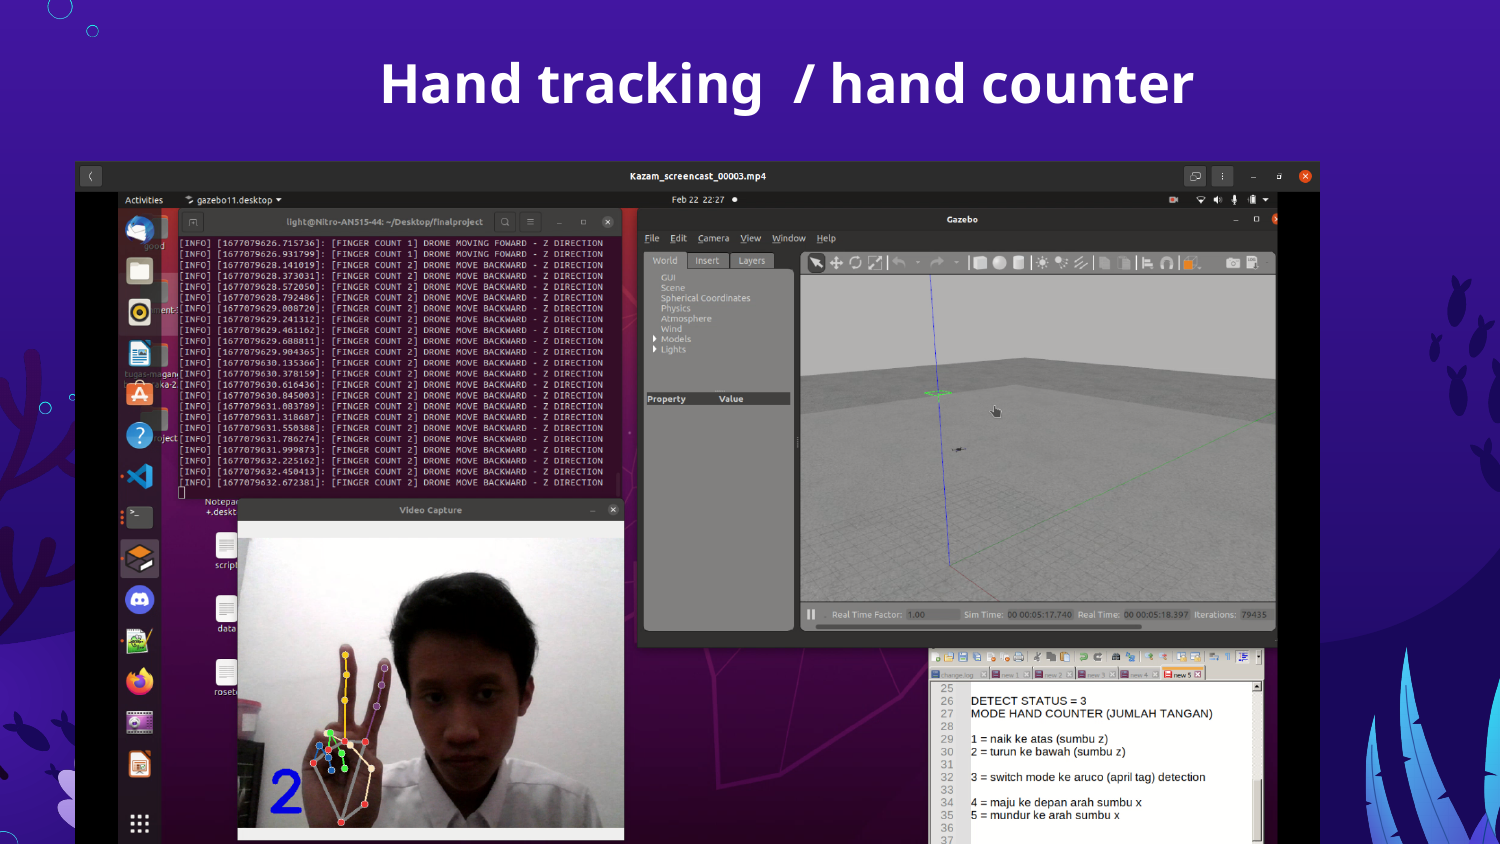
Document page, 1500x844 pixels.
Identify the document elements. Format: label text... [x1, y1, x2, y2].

text_box Hand tracking / hand counter [364, 42, 1350, 183]
picture [1365, 539, 1500, 844]
picture [0, 0, 1321, 844]
